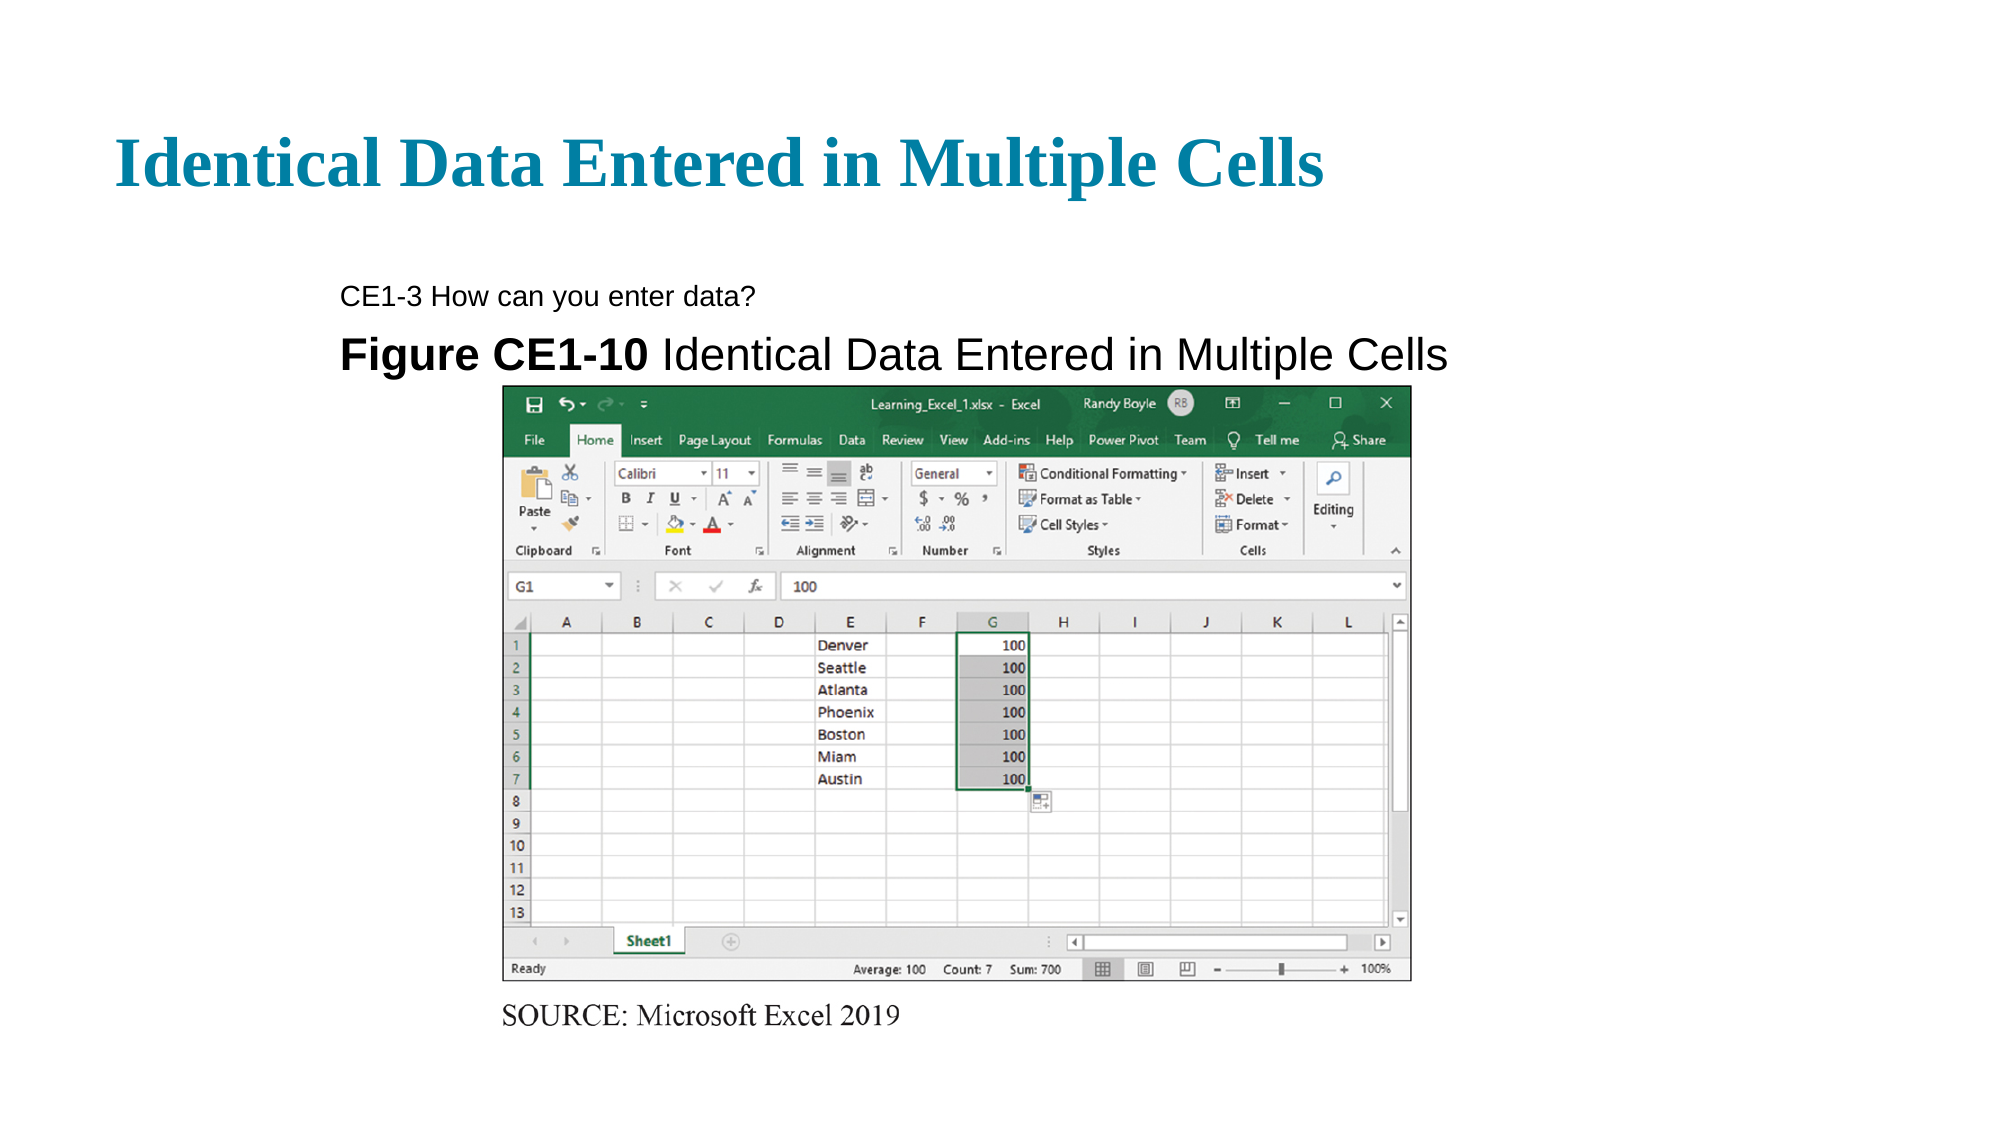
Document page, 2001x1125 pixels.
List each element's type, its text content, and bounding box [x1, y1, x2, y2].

picture [498, 380, 1415, 1035]
title Identical Data Entered in Multiple Cells [99, 35, 1900, 216]
list CE1-3 How can you enter data? Figure C E 1-10 Identical Data Entered in Multiple Cells [324, 262, 1675, 382]
